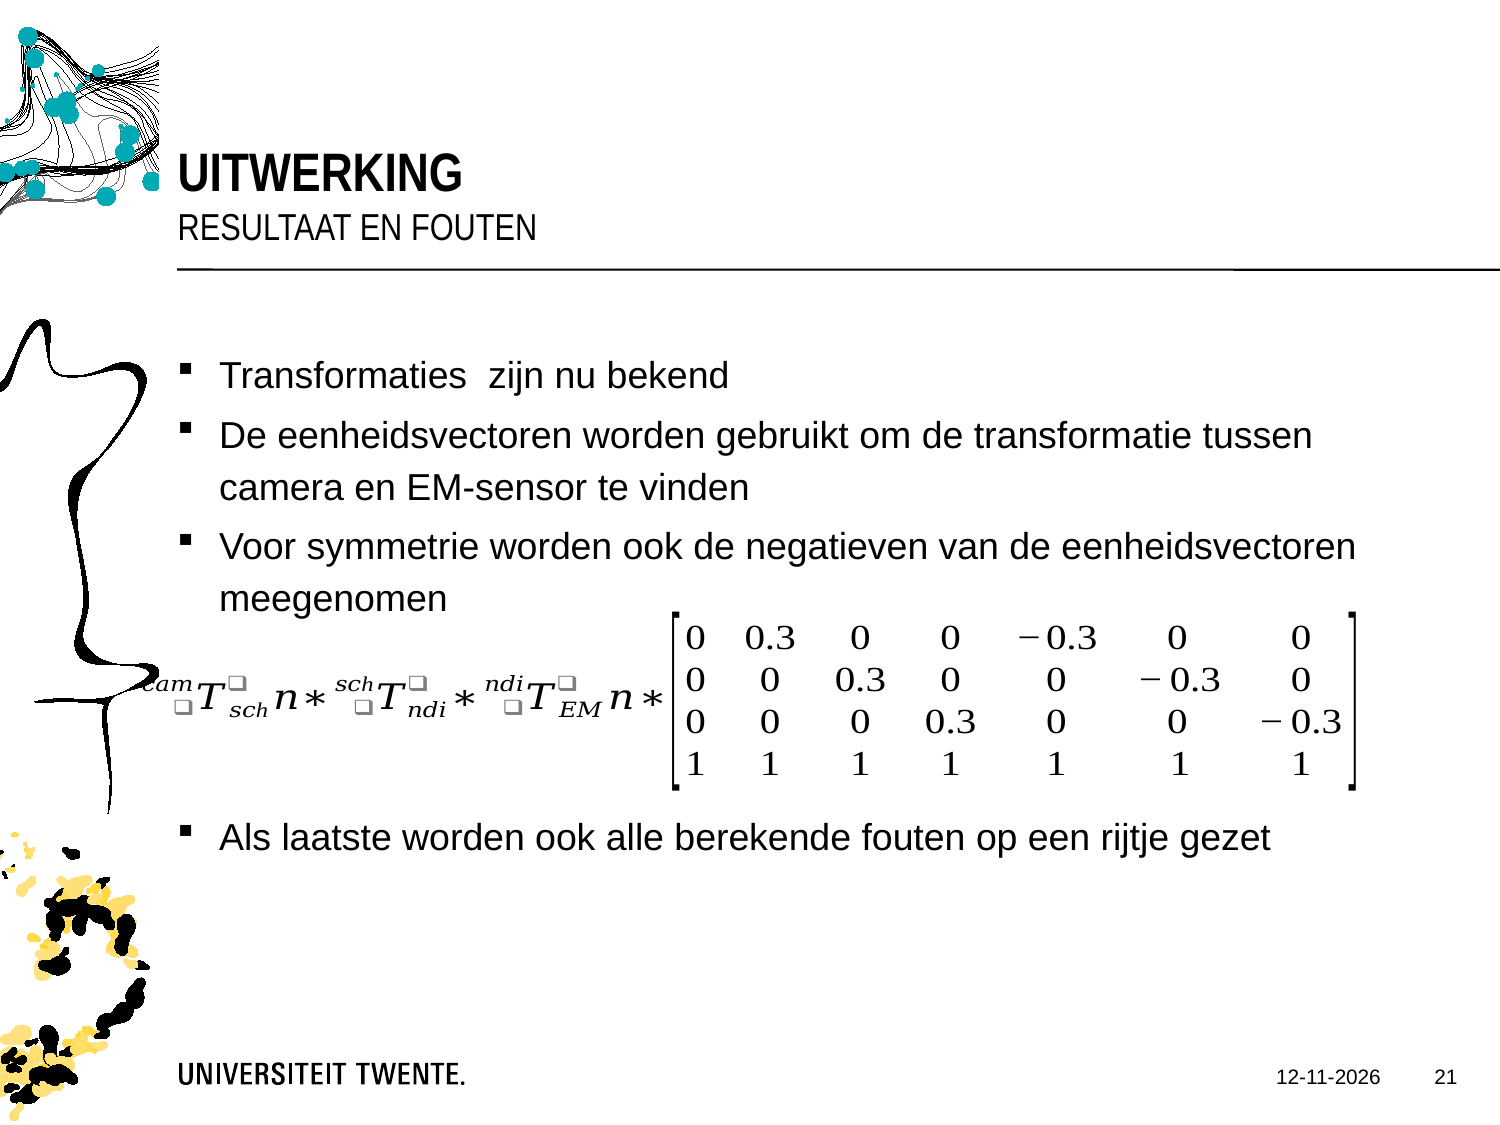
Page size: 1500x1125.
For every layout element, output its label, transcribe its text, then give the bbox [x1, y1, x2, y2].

slide_number 21 [1395, 1049, 1458, 1125]
picture [0, 0, 159, 1125]
list Uitwerking [177, 81, 1454, 200]
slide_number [1241, 1049, 1395, 1125]
list Resultaat en fouten [177, 200, 1454, 249]
